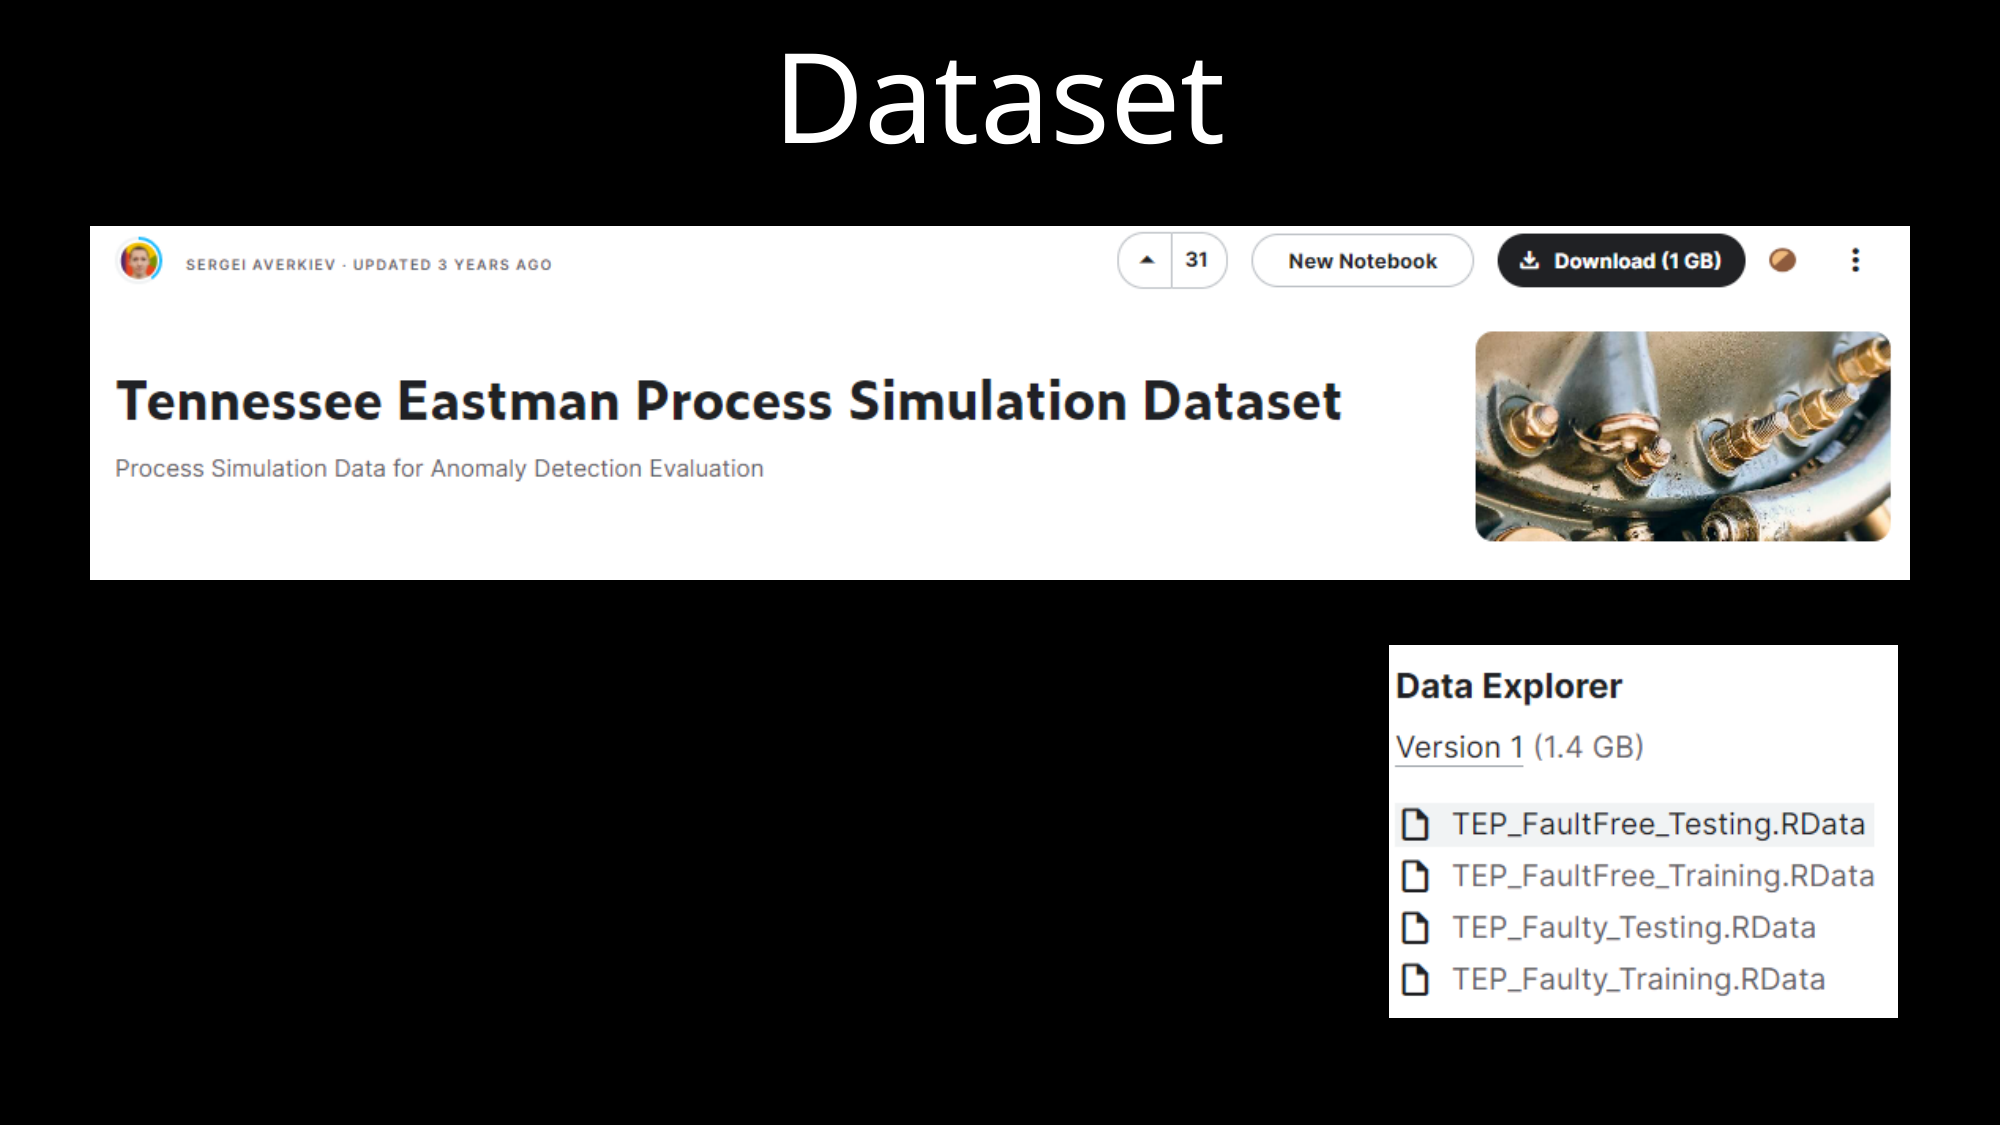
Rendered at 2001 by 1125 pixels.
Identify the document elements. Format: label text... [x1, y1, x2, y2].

picture [89, 226, 1910, 580]
title Dataset [102, 27, 1898, 190]
picture [1389, 645, 1898, 1018]
